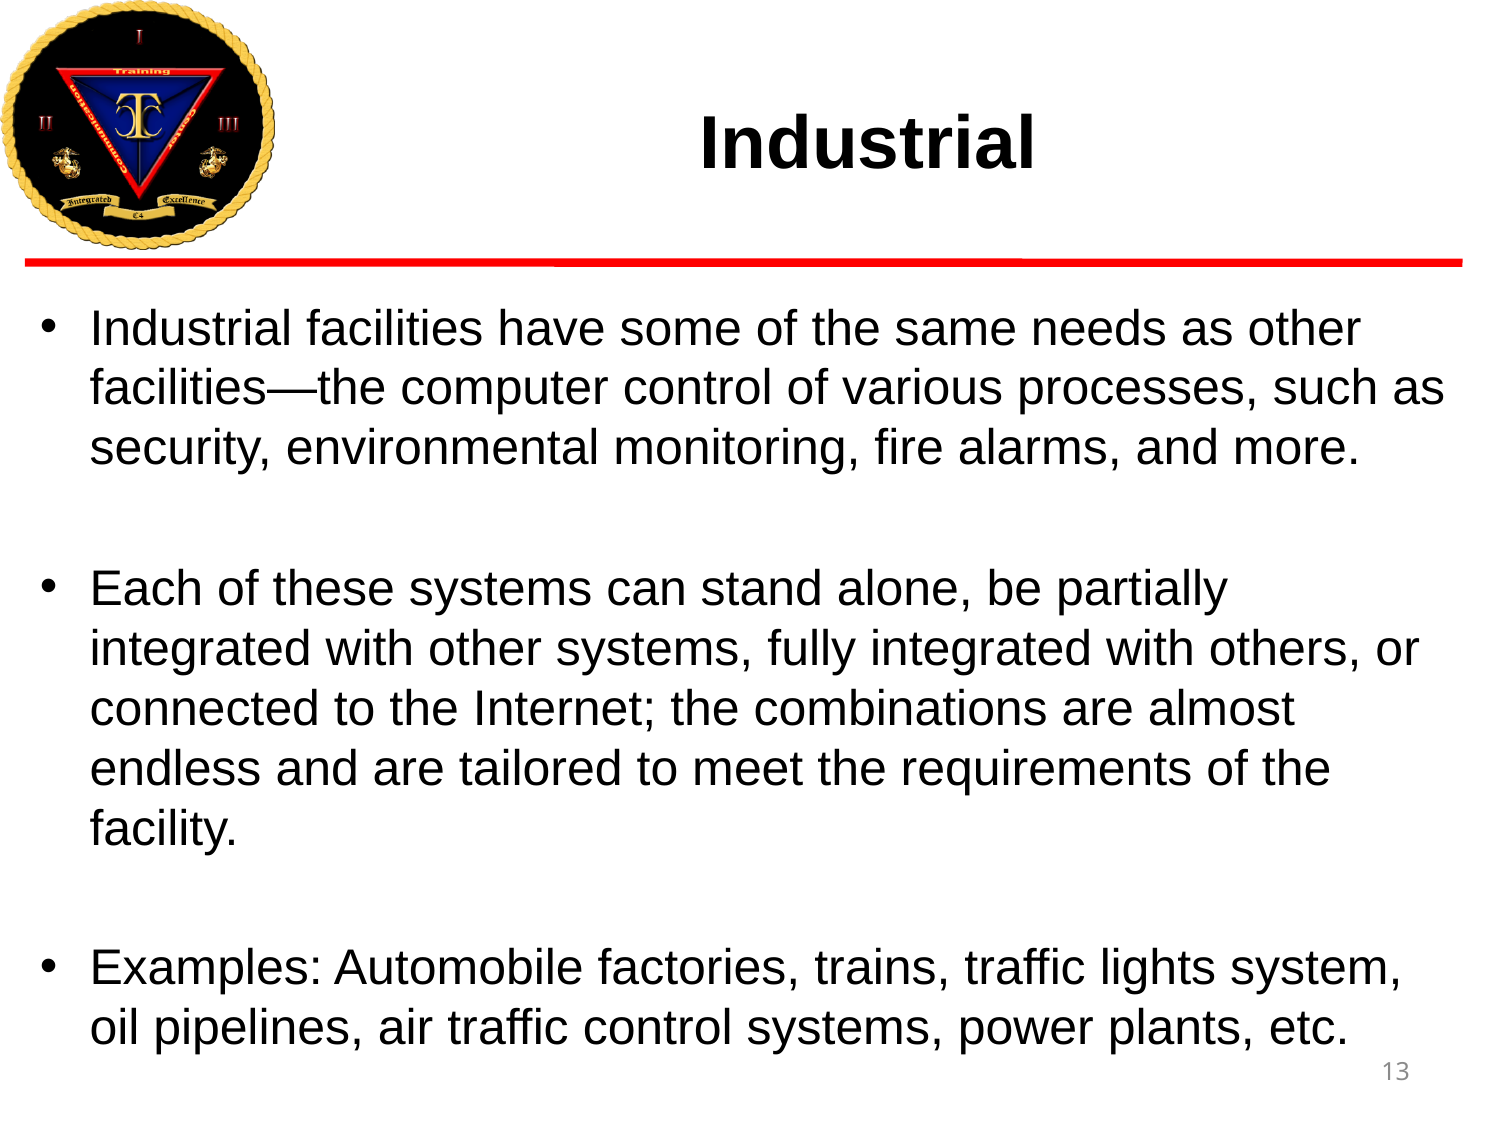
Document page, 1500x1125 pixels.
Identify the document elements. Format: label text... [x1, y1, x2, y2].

title Industrial [274, 44, 1463, 233]
slide_number 13 [1074, 1042, 1425, 1103]
list Industrial facilities have some of the same needs as other facilities—the computer control of various processes, such as security, environmental monitoring, fire alarms, and more. Each of these systems can stand alone, be partially integrated with other systems, fully integrated with others, or connected to the Internet; the combinations are almost endless and are tailored to meet the requirements of the facility. Examples: Automobile factories, trains, traffic lights system, oil pipelines, air traffic control systems, power plants, etc. [24, 287, 1463, 1125]
picture [0, 0, 275, 250]
